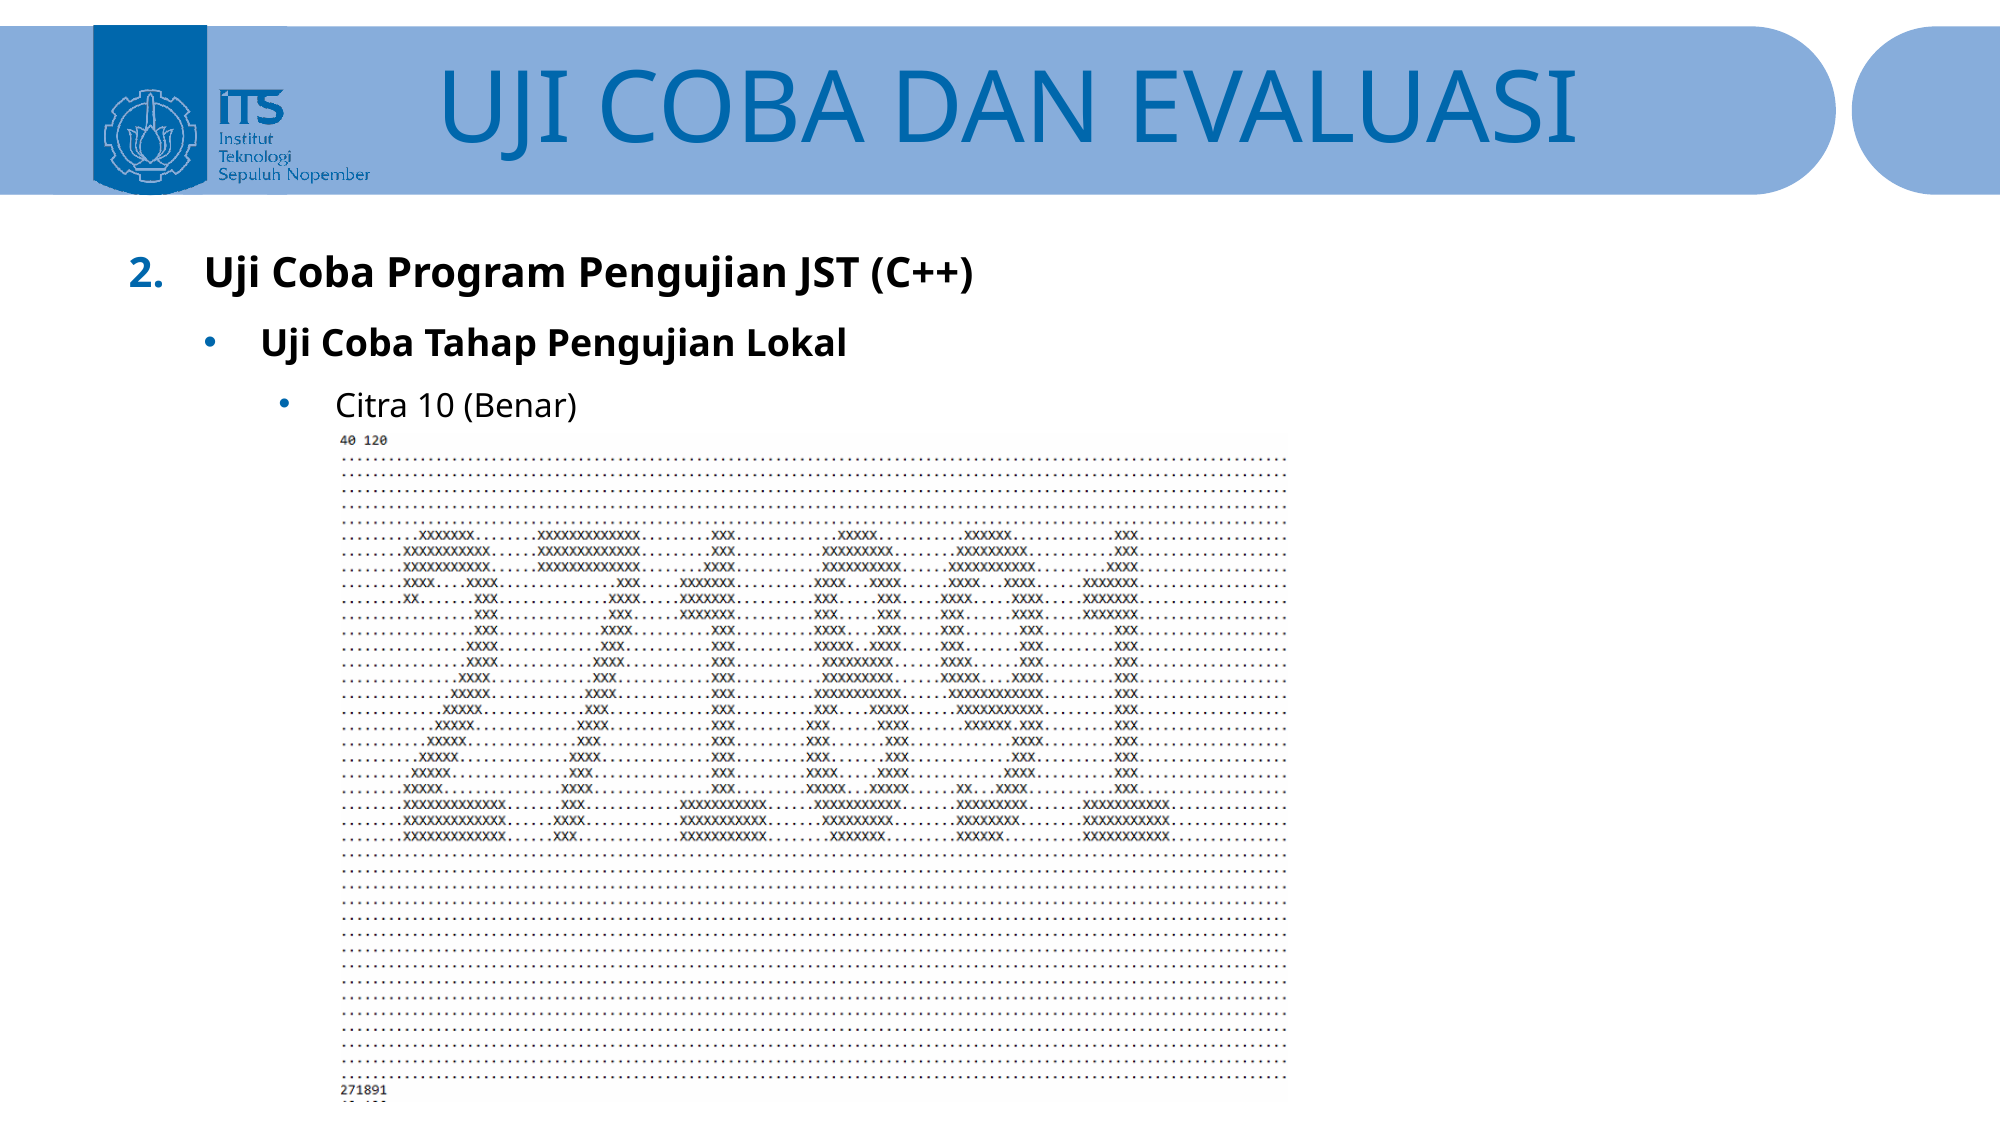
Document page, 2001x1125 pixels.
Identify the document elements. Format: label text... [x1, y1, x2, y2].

picture [340, 433, 1288, 1102]
text_box [0, 25, 83, 196]
text_box Uji Coba Program Pengujian JST (C++) Uji Coba Tahap Pengujian Lokal Citra 10 (Benar) [114, 213, 1841, 491]
picture [83, 15, 378, 205]
list UJI COBA DAN EVALUASI [422, 51, 2000, 170]
